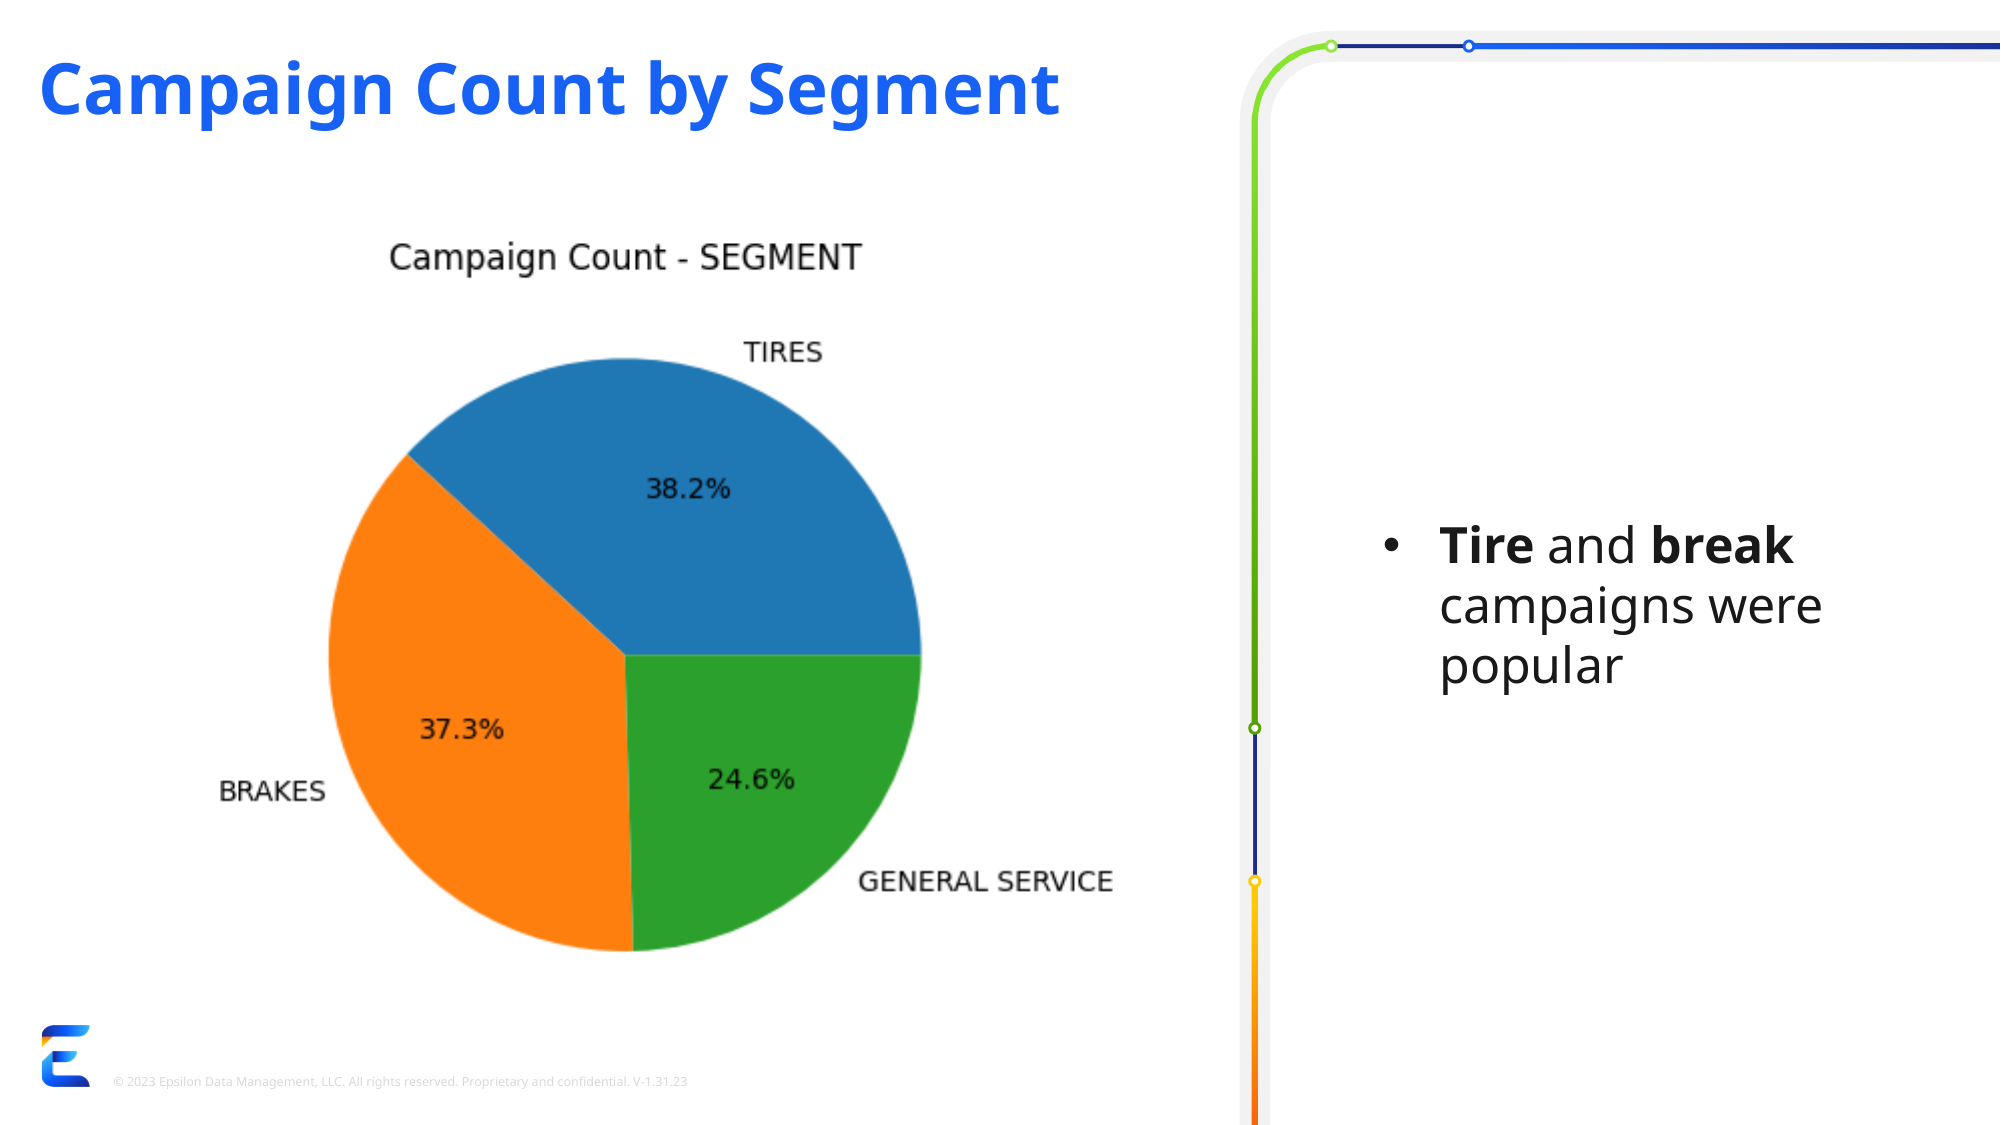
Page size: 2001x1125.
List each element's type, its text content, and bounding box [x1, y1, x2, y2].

picture [41, 1025, 90, 1087]
text_box Tire and break campaigns were popular [1368, 506, 1977, 792]
picture [199, 222, 1135, 1046]
picture [1239, 30, 2000, 1125]
title Campaign Count by Segment [38, 46, 1181, 237]
